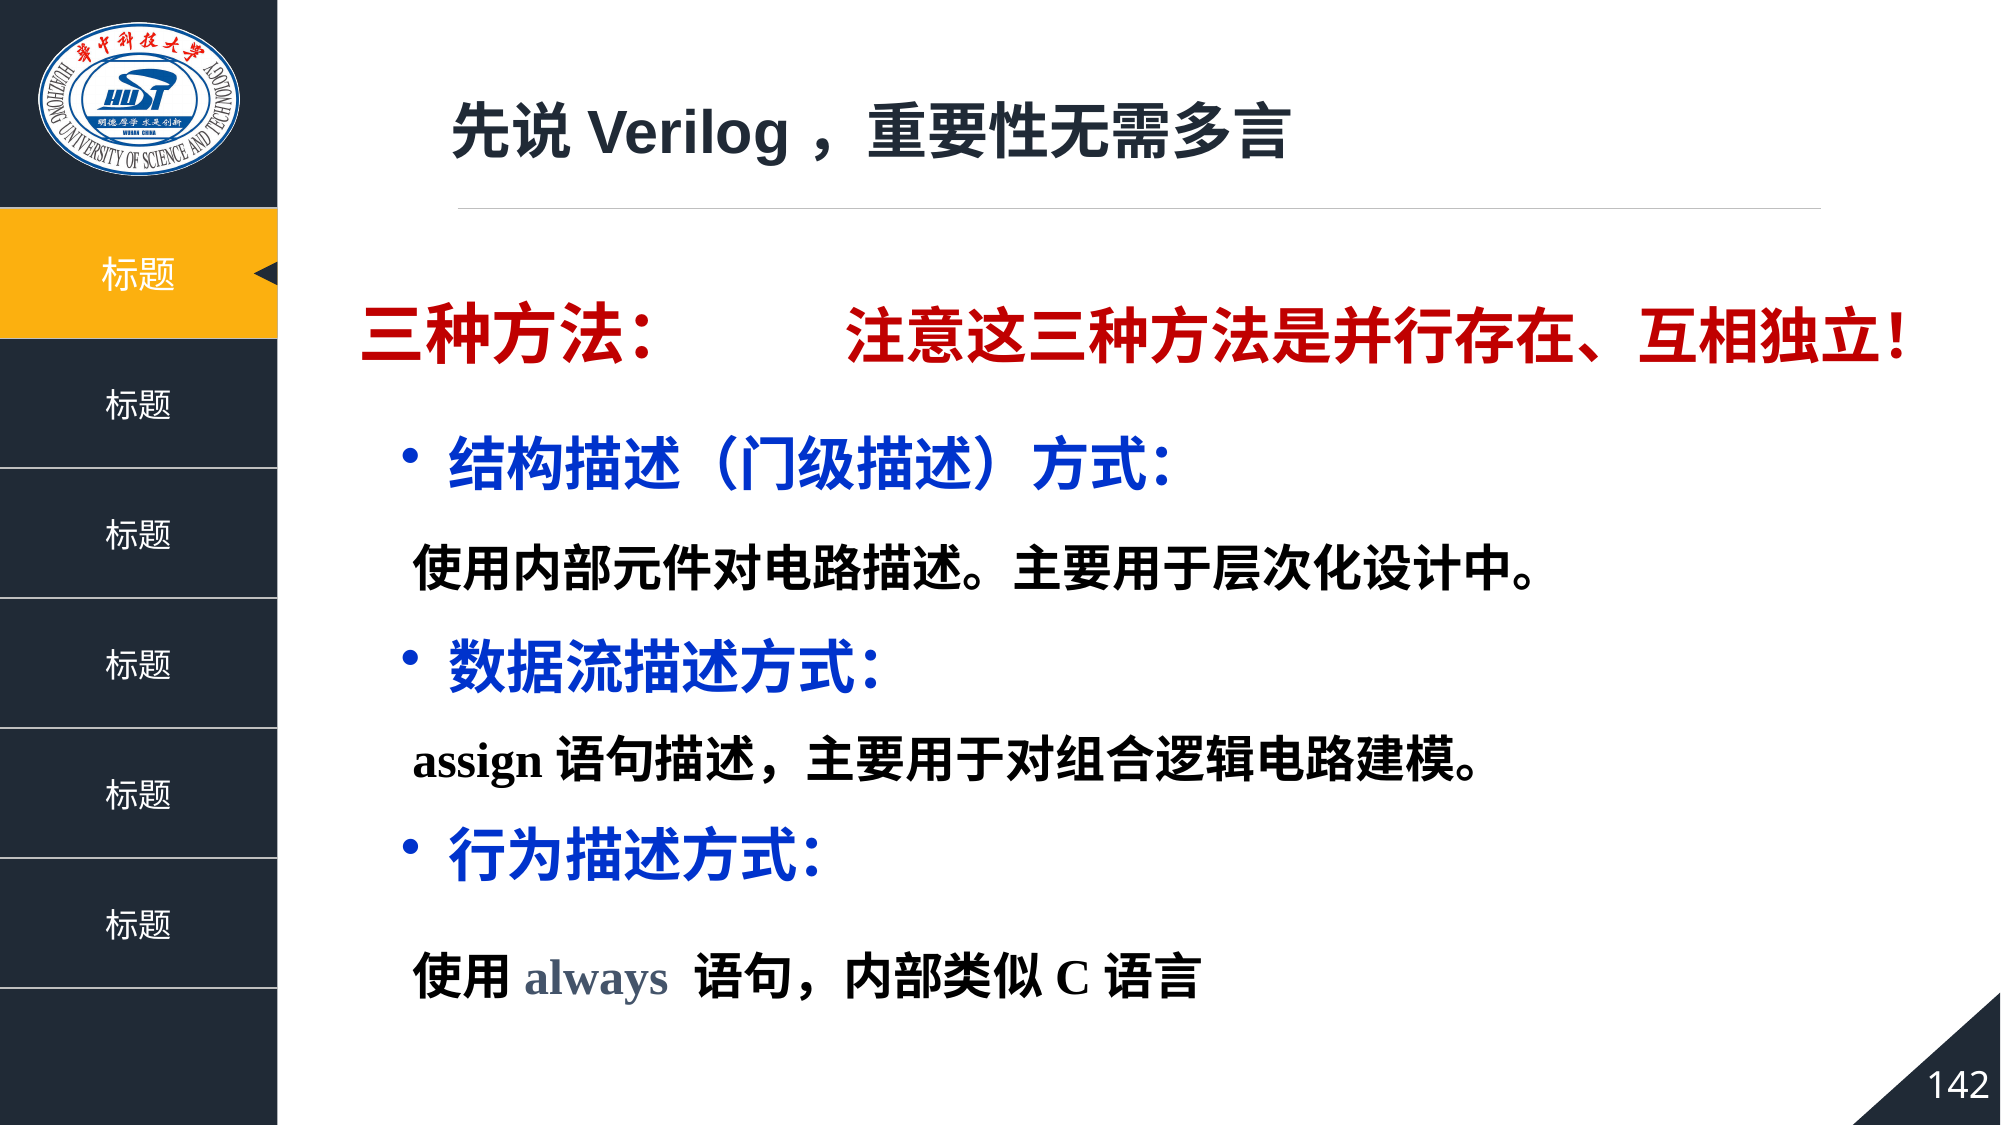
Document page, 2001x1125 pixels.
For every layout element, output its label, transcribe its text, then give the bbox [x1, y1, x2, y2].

text_box 结构描述（门级描述）方式： [385, 417, 1386, 505]
text_box assign语句描述，主要用于对组合逻辑电路建模。 [397, 714, 1745, 796]
text_box 使用内部元件对电路描述。主要用于层次化设计中。 [397, 529, 1780, 605]
text_box 使用always 语句，内部类似C语言 [397, 936, 1768, 1012]
text_box 三种方法： 注意这三种方法是并行存在、互相独立！ [343, 284, 1958, 380]
text_box 数据流描述方式： [385, 619, 1386, 708]
text_box 先说Verilog，重要性无需多言 [435, 84, 1309, 173]
picture [38, 22, 240, 176]
text_box 行为描述方式： [385, 807, 1378, 909]
